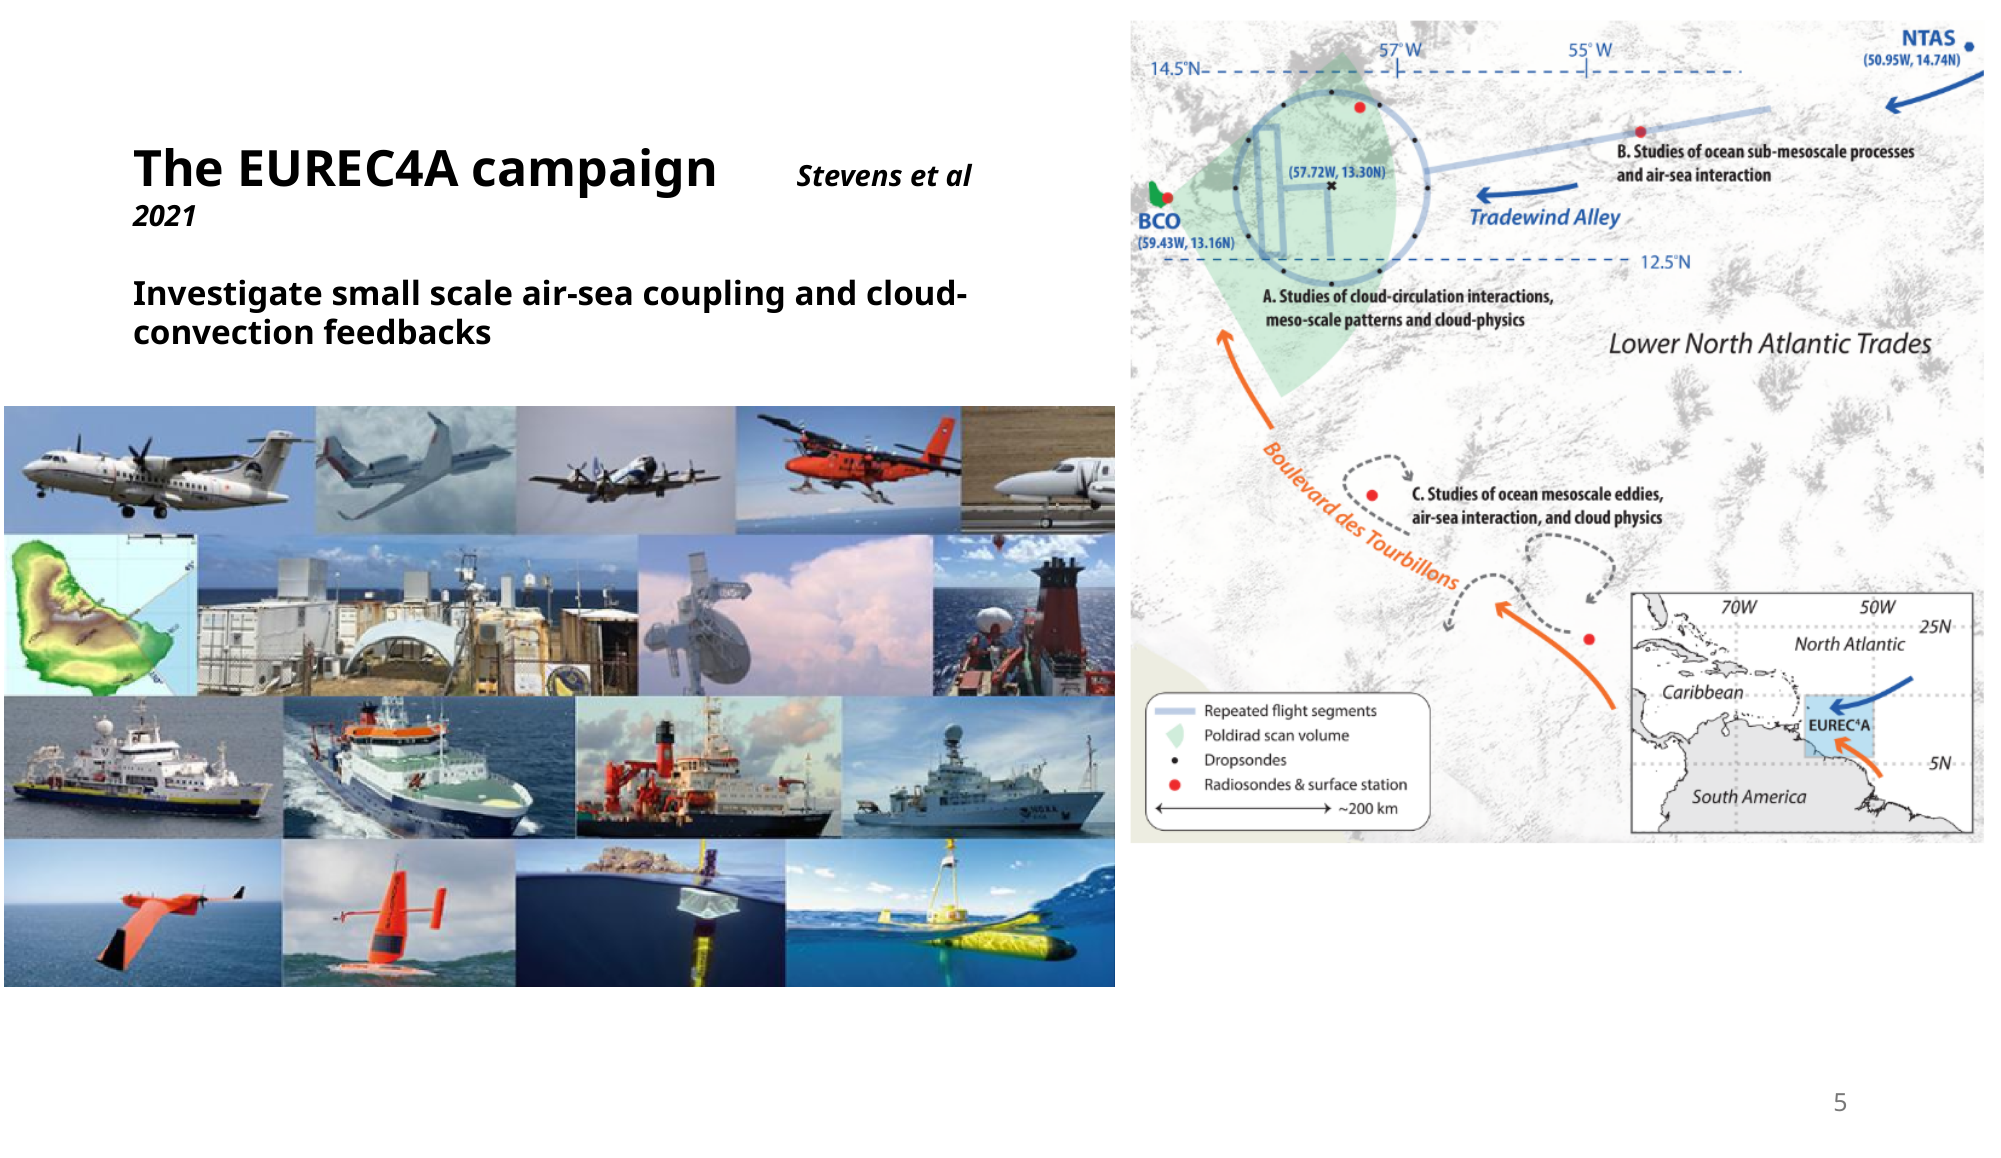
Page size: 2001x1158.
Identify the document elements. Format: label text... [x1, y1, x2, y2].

text_box The EUREC4A campaign Stevens et al 2021 Investigate small scale air-sea coupling and cloud-convection feedbacks [118, 129, 1000, 359]
slide_number 5 [1412, 1072, 1863, 1135]
picture [3, 0, 2000, 988]
